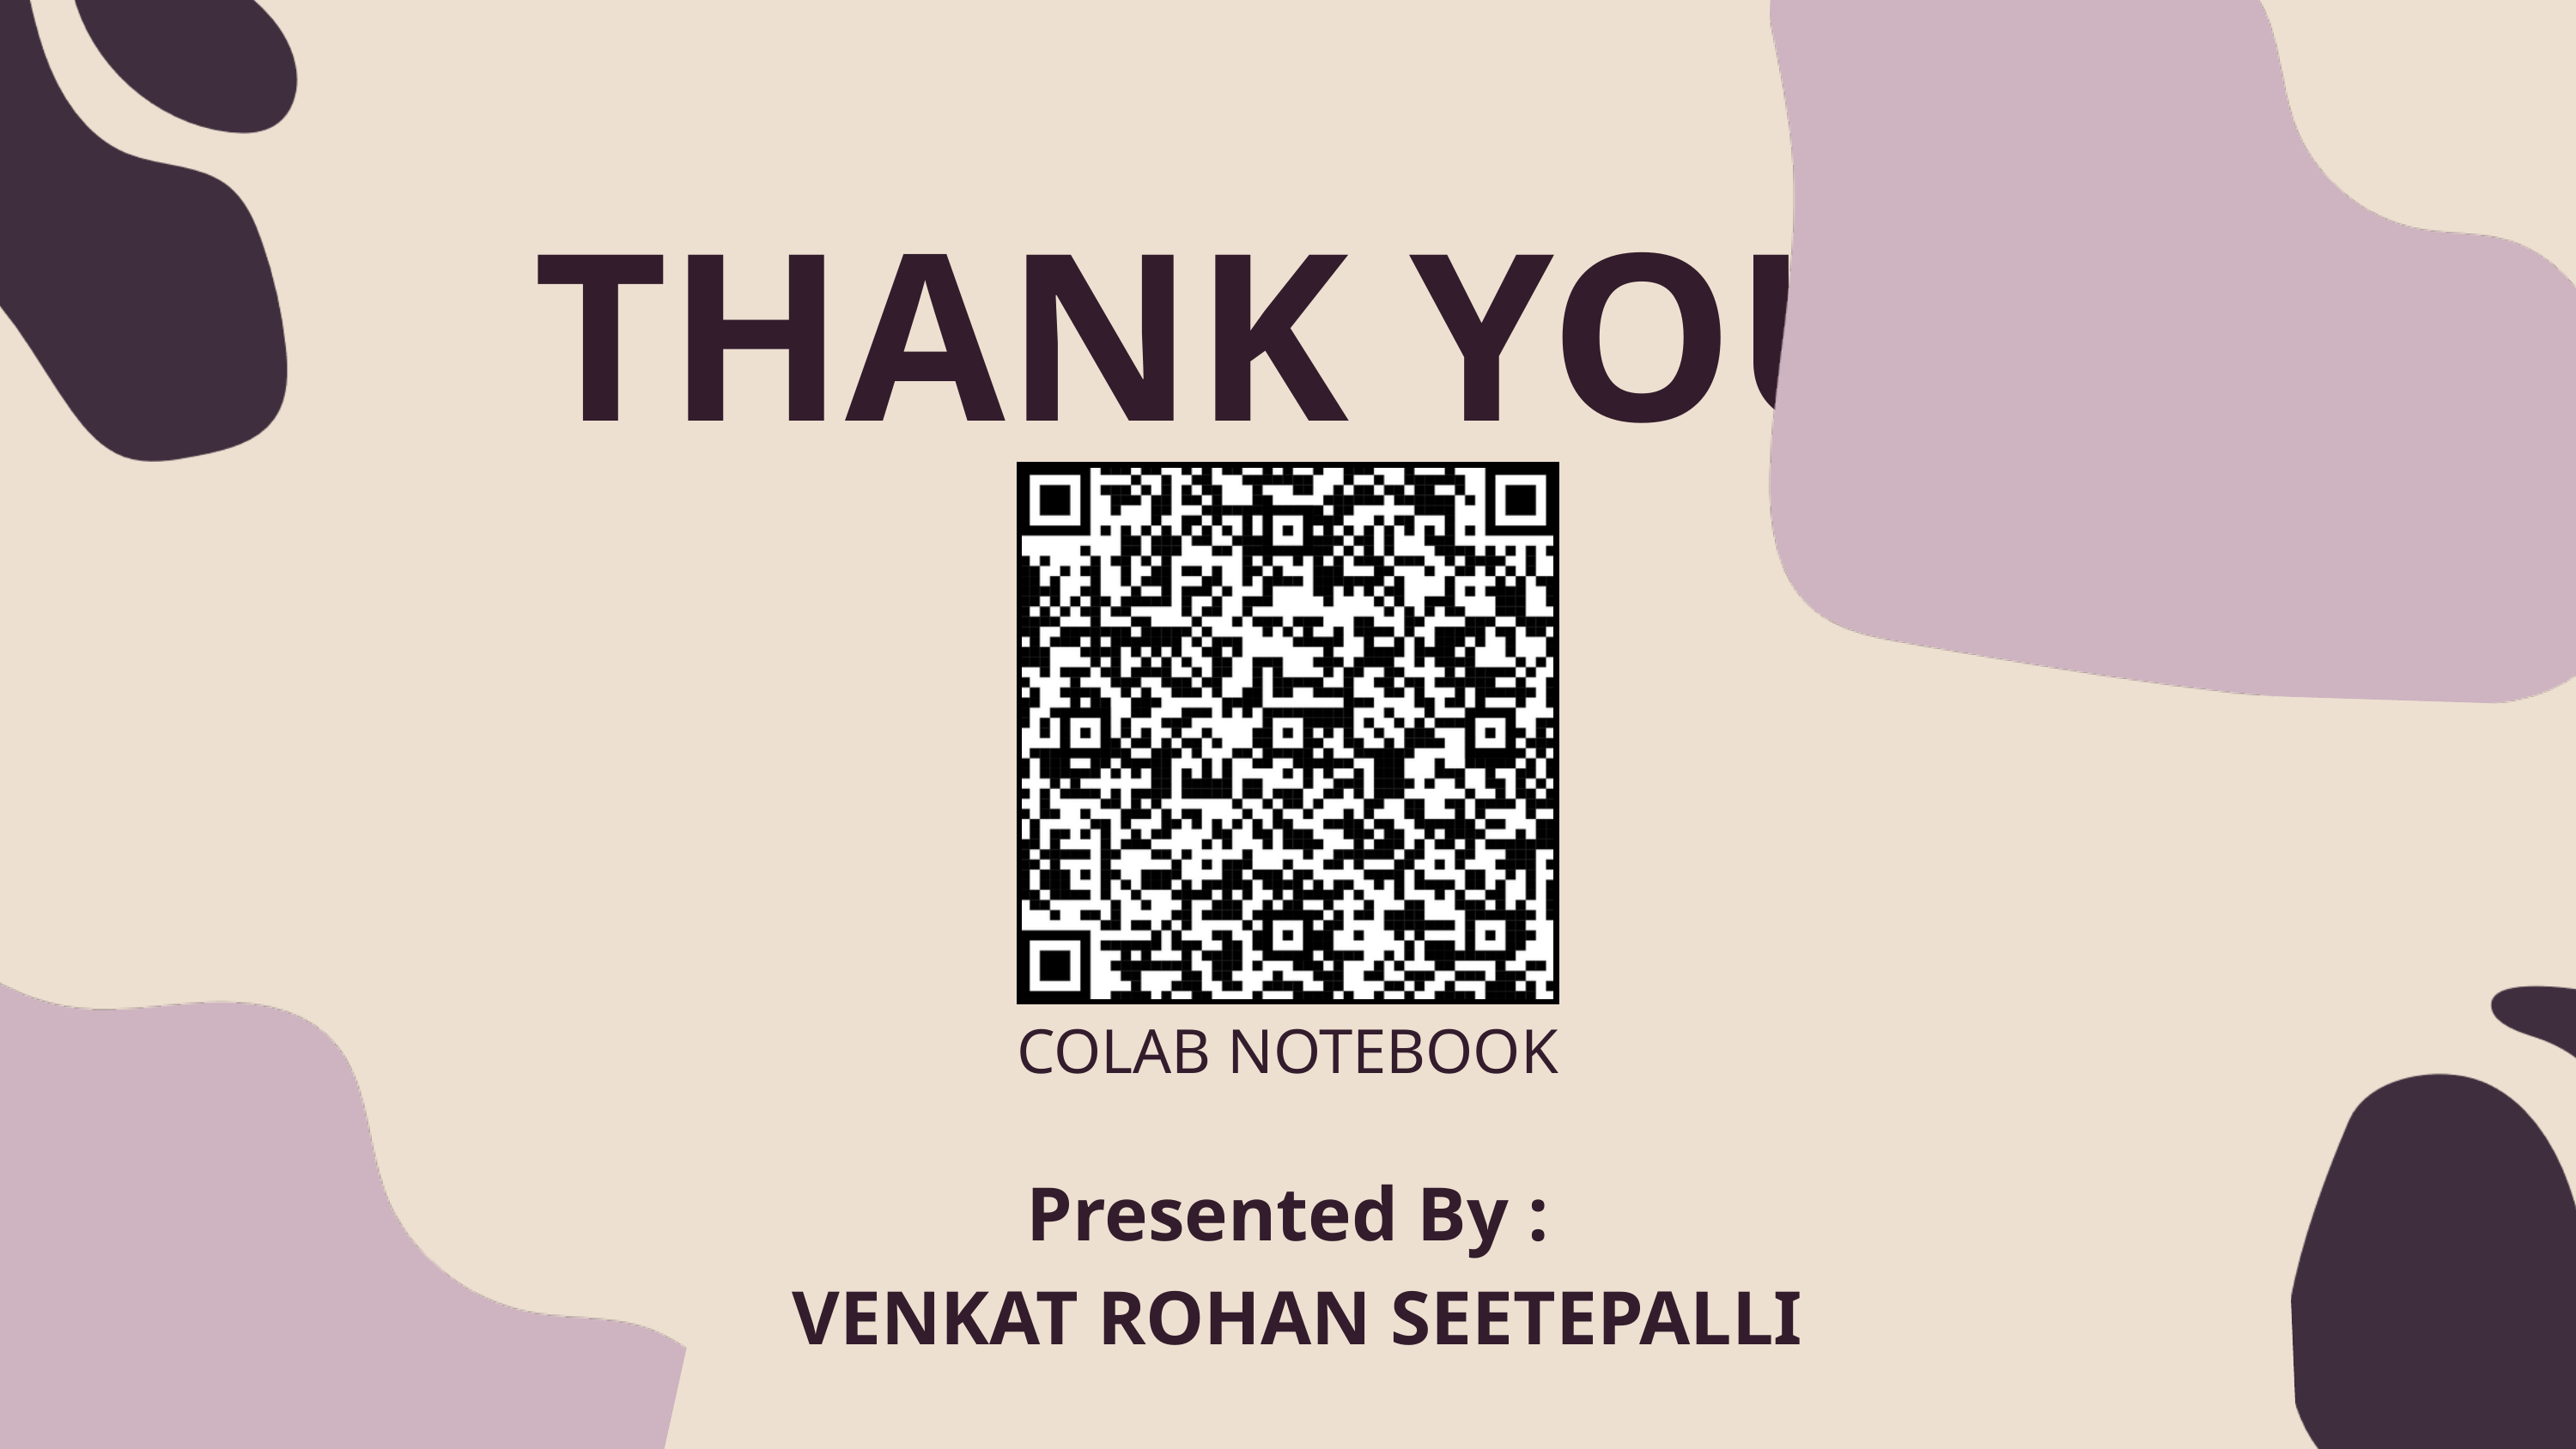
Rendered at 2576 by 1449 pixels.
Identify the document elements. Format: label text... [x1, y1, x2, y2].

text_box [1748, 0, 2576, 706]
text_box THANK YOU!! [391, 142, 1765, 468]
text_box COLAB NOTEBOOK [1006, 1000, 1570, 1086]
text_box [2278, 980, 2576, 1449]
text_box [0, 687, 794, 1449]
text_box Presented By : VENKAT ROHAN SEETEPALLI [684, 1152, 2040, 1360]
text_box [1019, 464, 1557, 1000]
text_box [0, 0, 299, 465]
